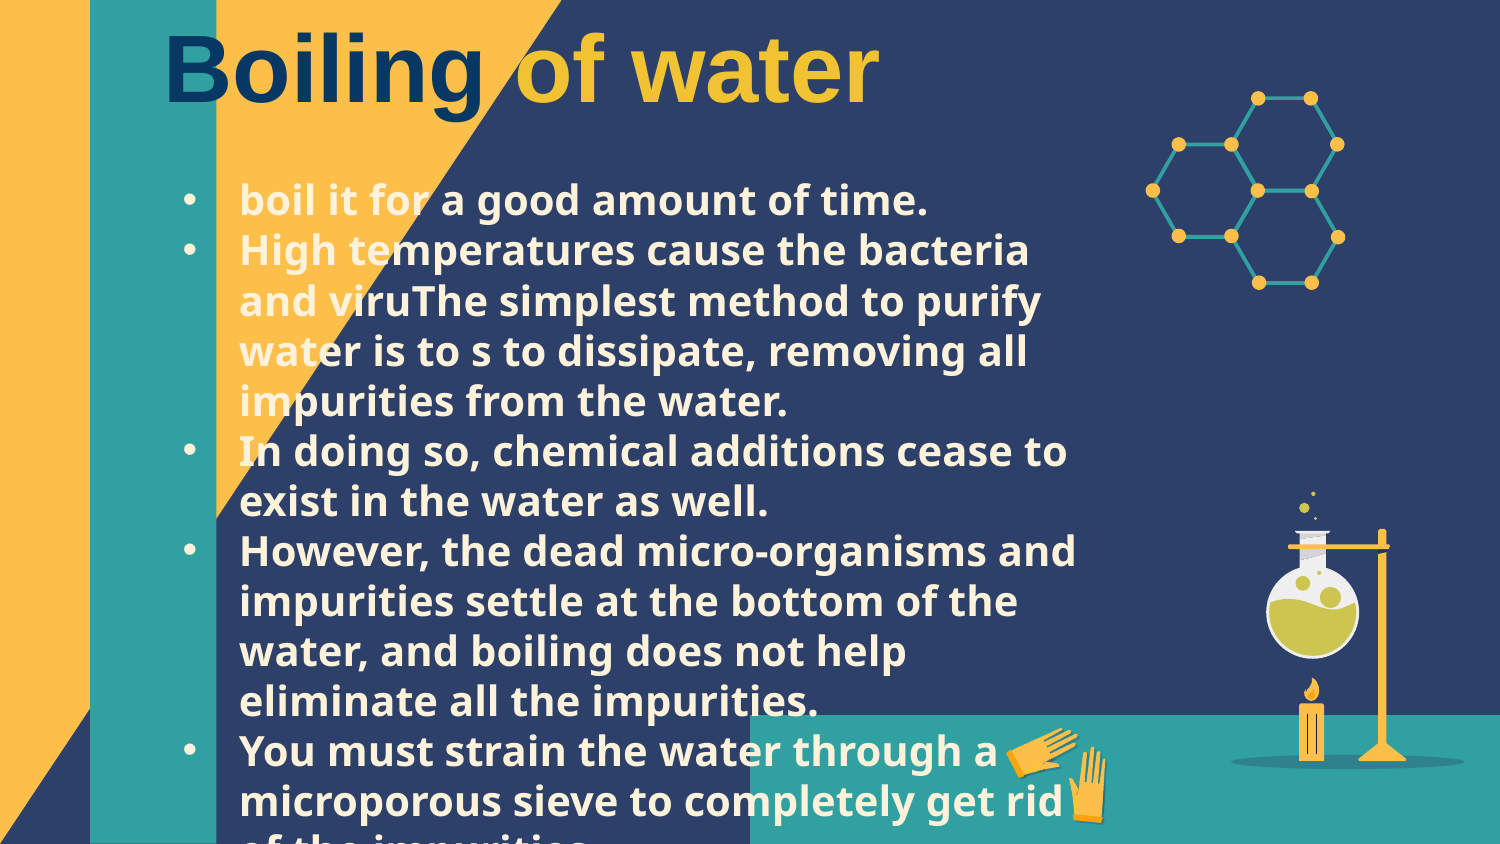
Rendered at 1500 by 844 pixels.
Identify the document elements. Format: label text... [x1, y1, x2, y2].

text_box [999, 491, 1466, 837]
text_box boil it for a good amount of time. High temperatures cause the bacteria and viruThe simplest method to purify water is to s to dissipate, removing all impurities from the water. In doing so, chemical additions cease to exist in the water as well. However, the dead micro-organisms and impurities settle at the bottom of the water, and boiling does not help eliminate all the impurities. You must strain the water through a microporous sieve to completely get rid of the impurities. [168, 166, 1125, 844]
text_box Boiling of water [148, 0, 1147, 137]
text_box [1146, 91, 1345, 290]
